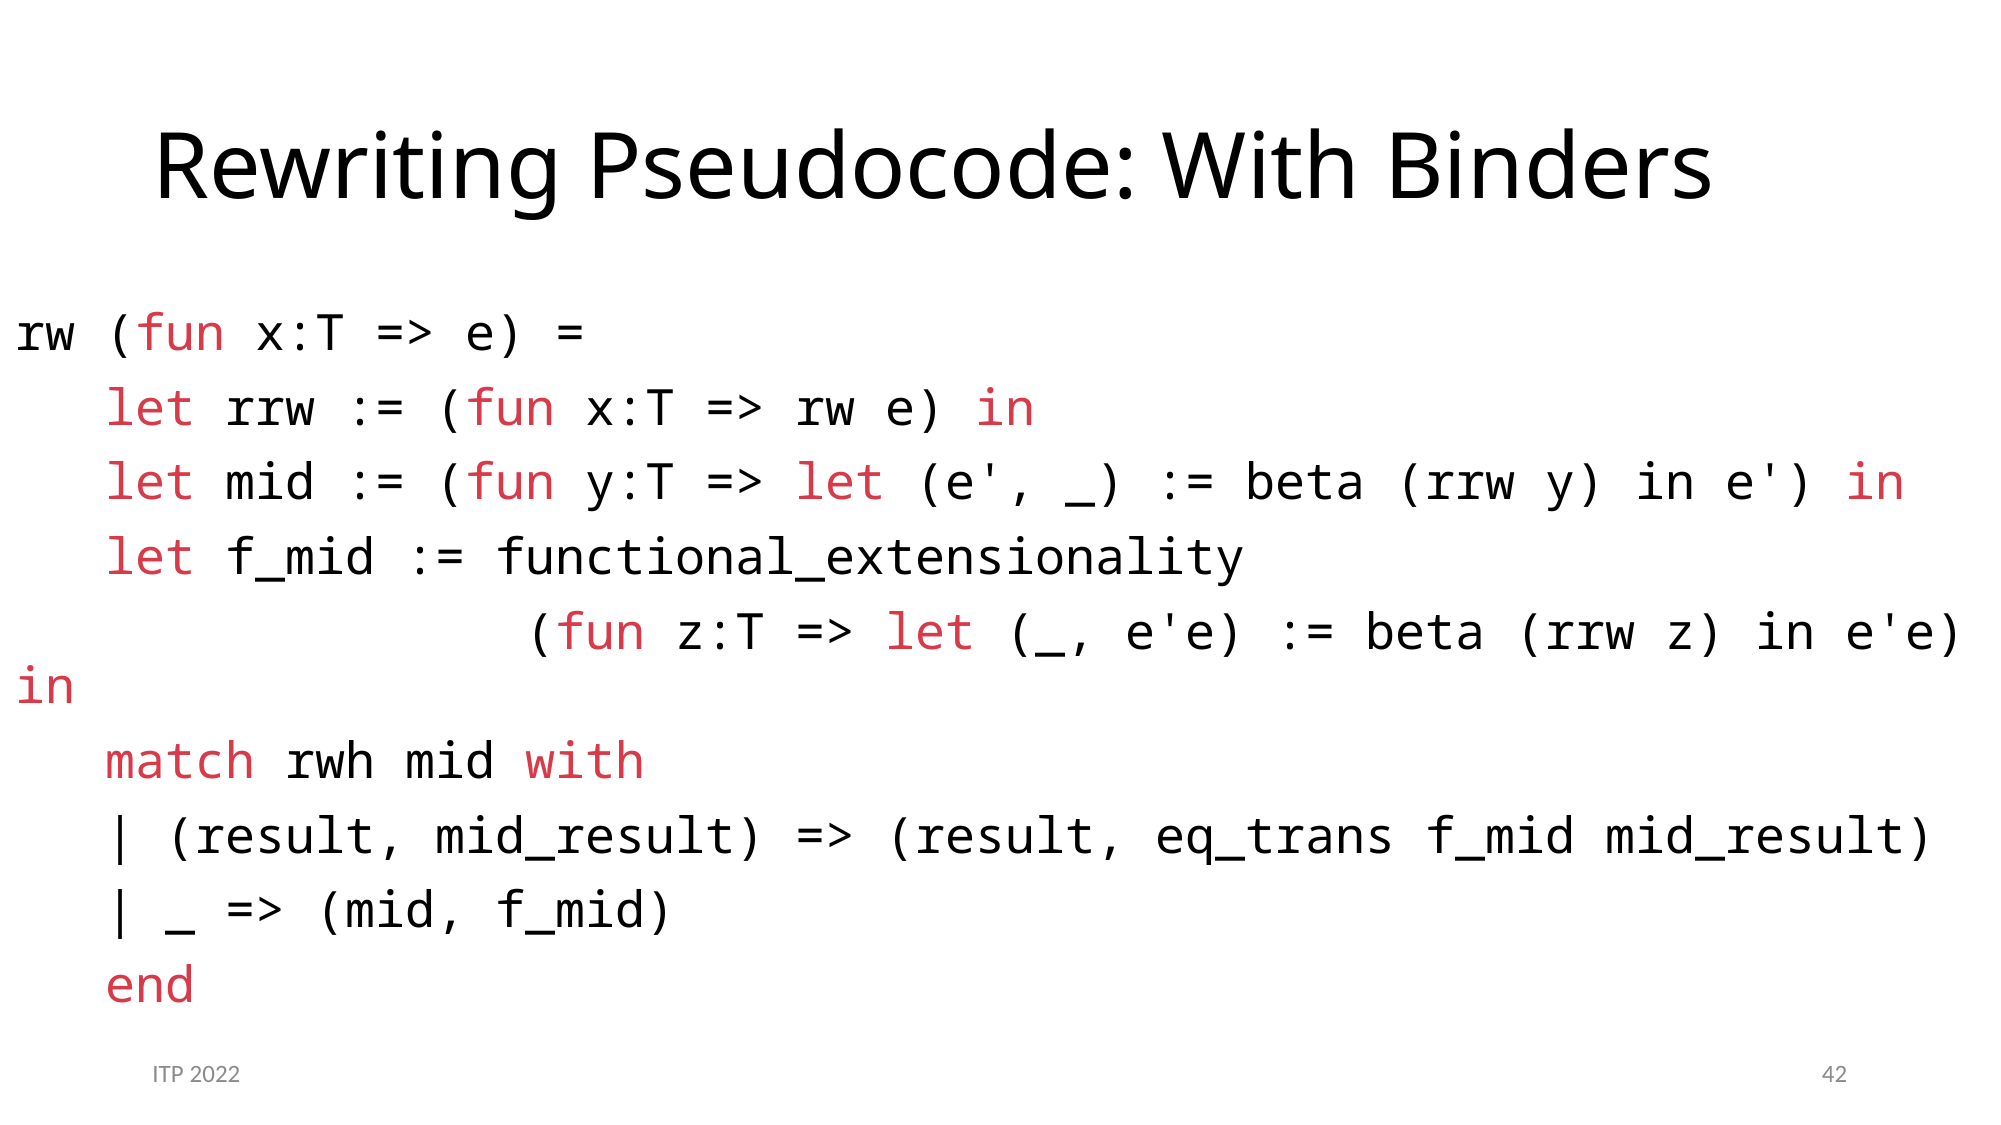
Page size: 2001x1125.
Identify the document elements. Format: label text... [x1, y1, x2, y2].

slide_number ITP 2022 [137, 1042, 588, 1103]
slide_number 42 [1412, 1042, 1863, 1103]
list rw (fun x:T => e) = let rrw := (fun x:T => rw e) in let mid := (fun y:T => let (e', _) := beta (rrw y) in e') in let f_mid := functional_extensionality (fun z:T => let (_, e'e) := beta (rrw z) in e'e) in match rwh mid with | (result, mid_result) => (result, eq_trans f_mid mid_result) | _ => (mid, f_mid) end [0, 299, 2000, 1125]
title Rewriting Pseudocode: With Binders [137, 59, 1863, 278]
